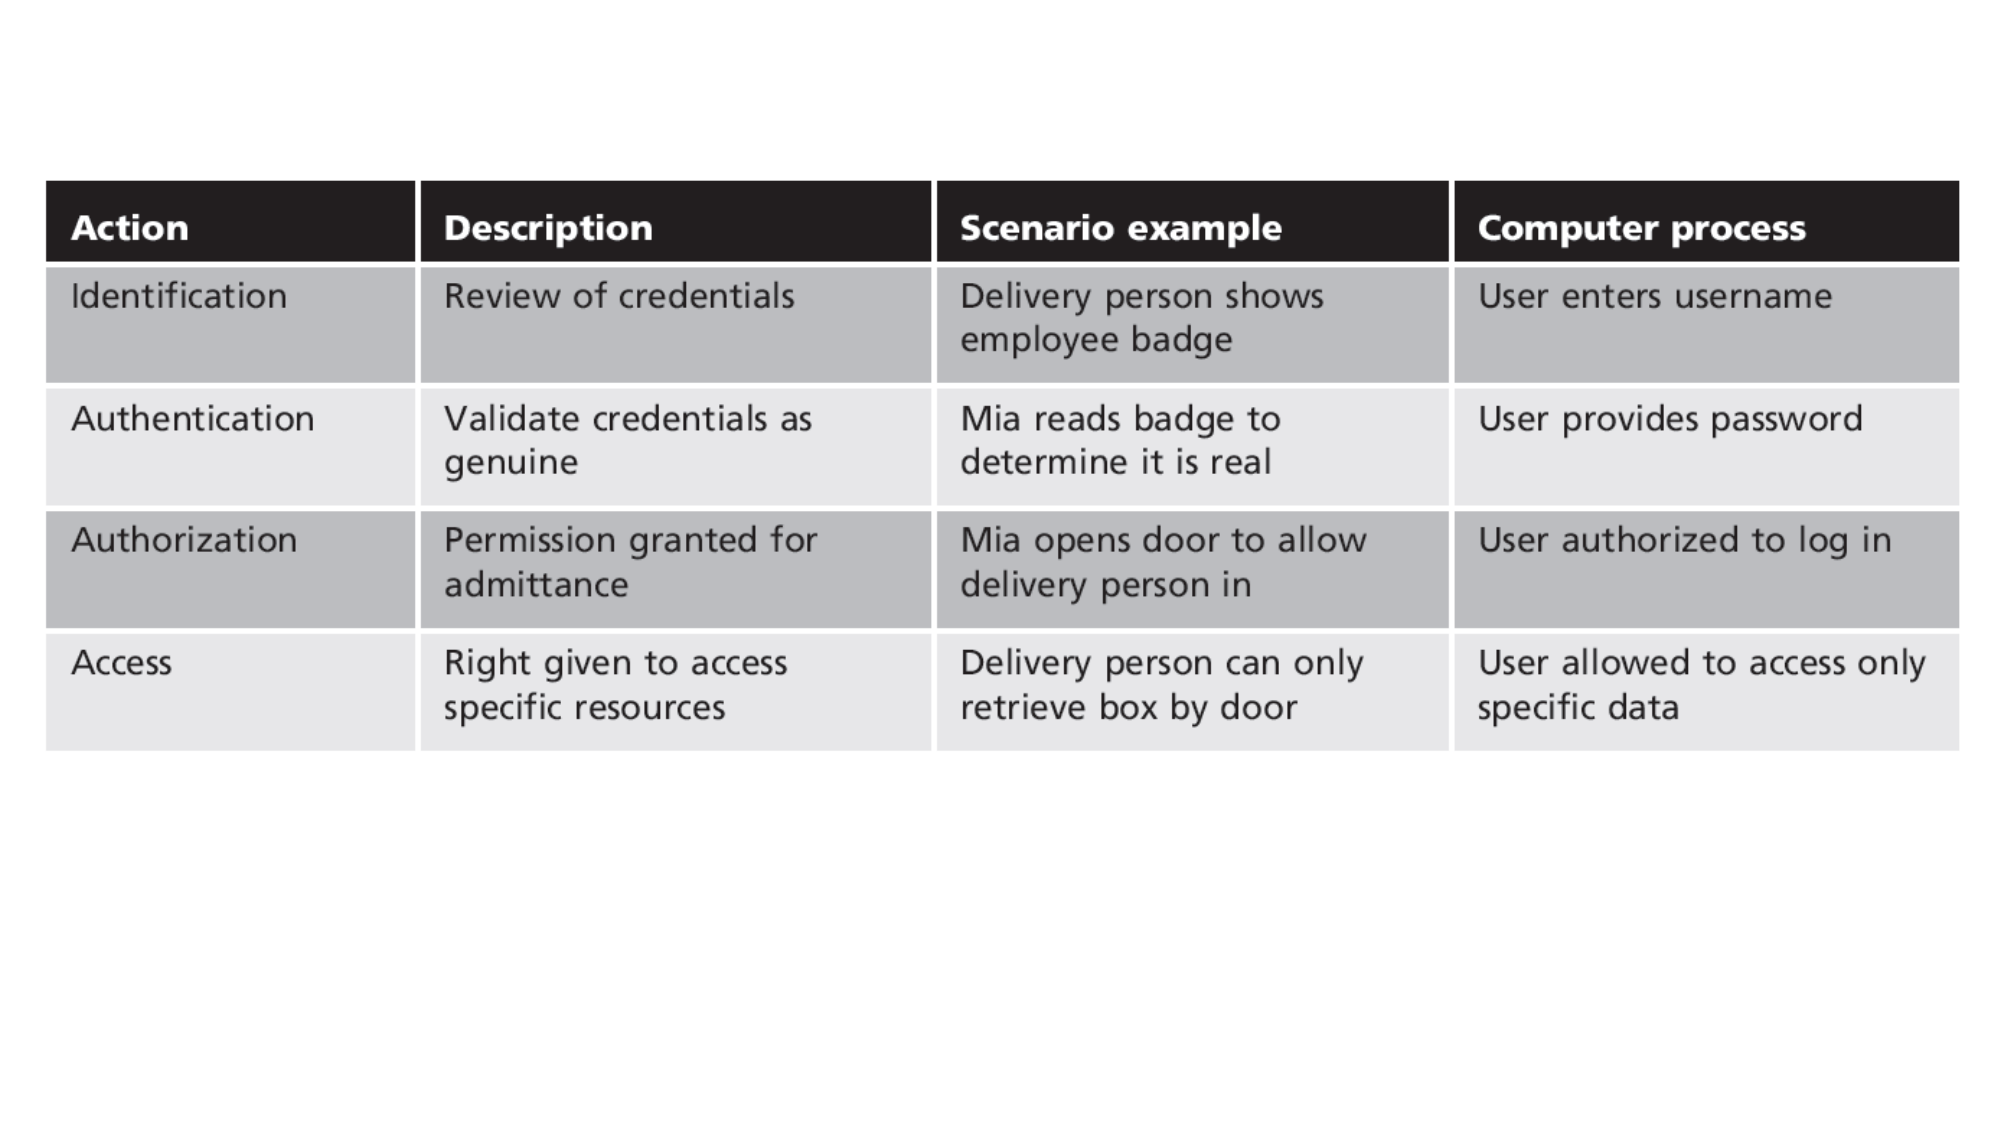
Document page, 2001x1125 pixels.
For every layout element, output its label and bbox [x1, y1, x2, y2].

picture [29, 168, 1971, 764]
